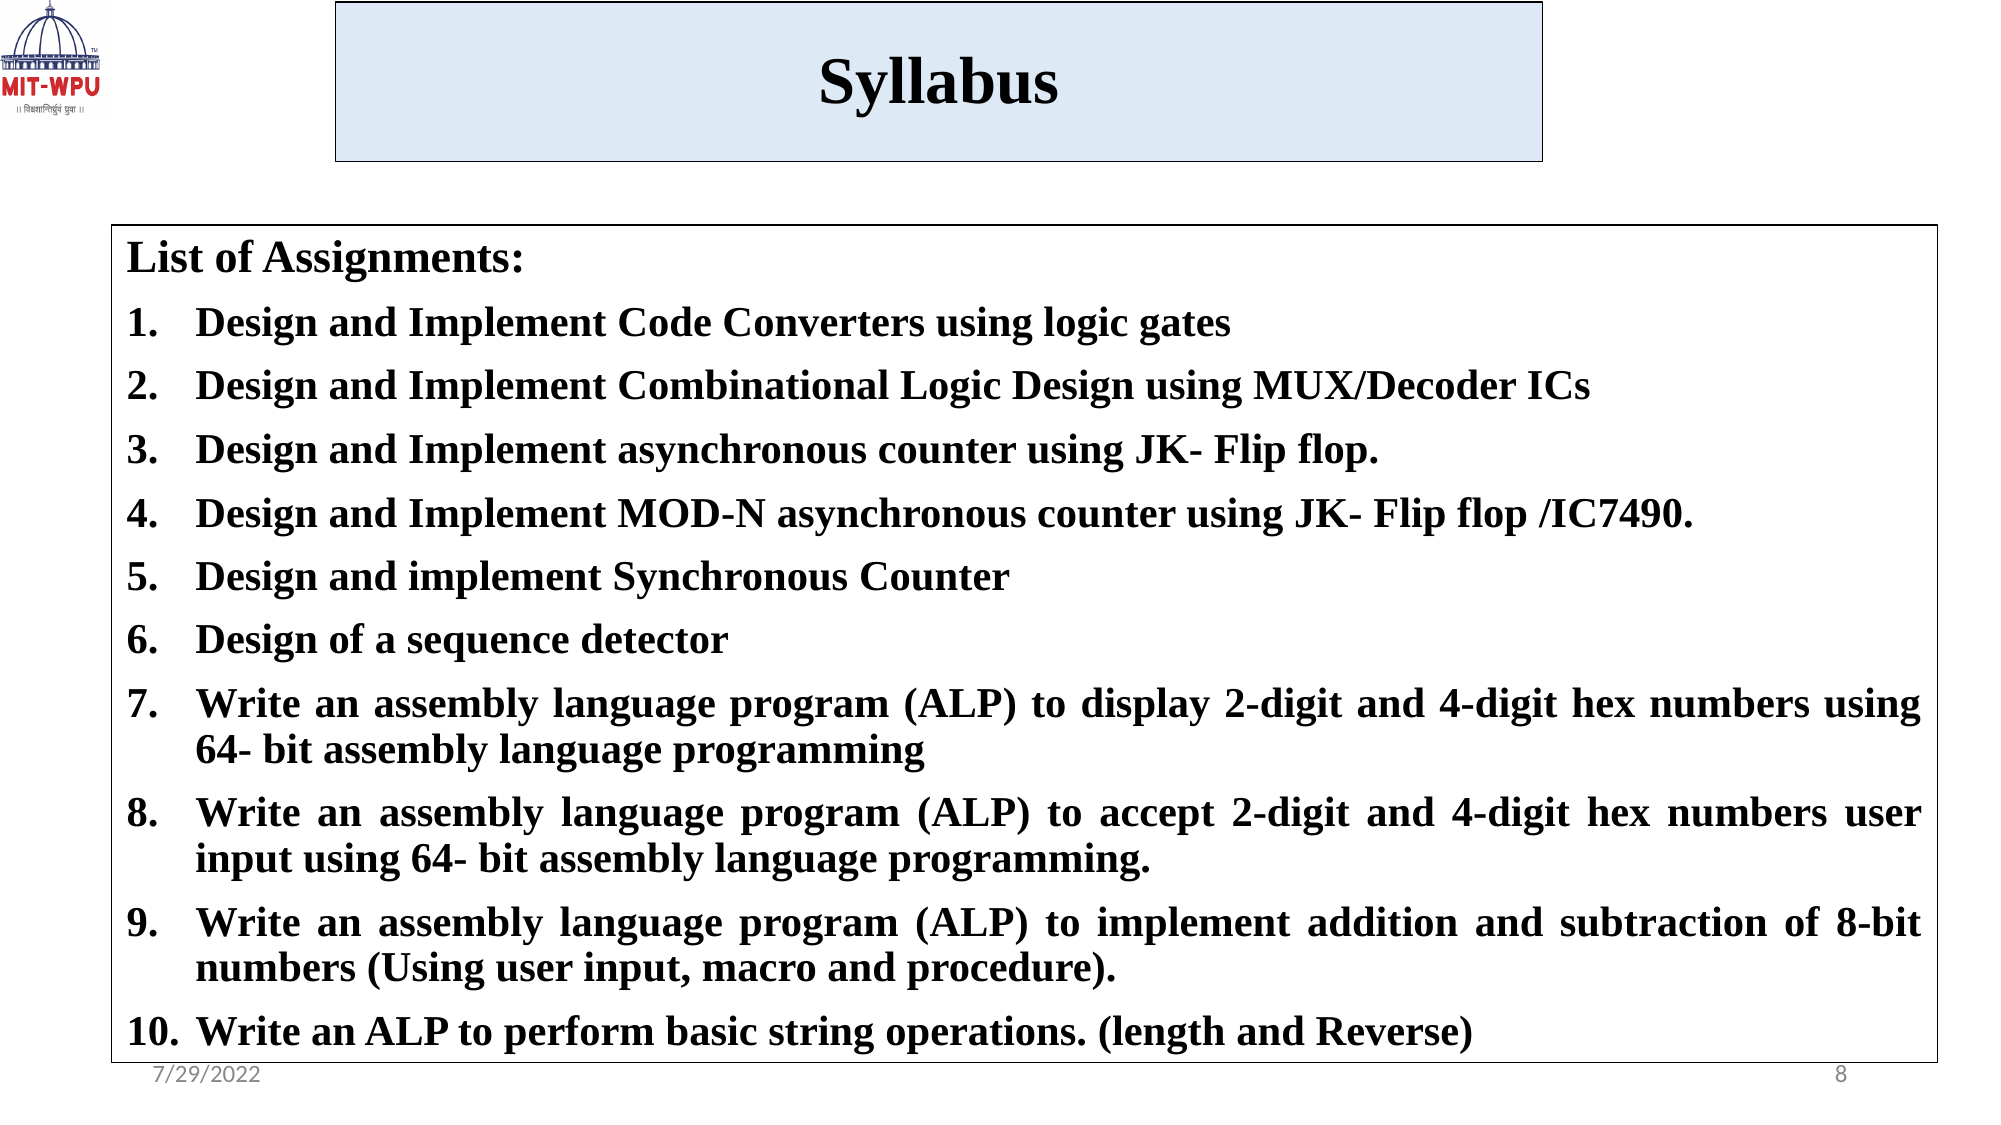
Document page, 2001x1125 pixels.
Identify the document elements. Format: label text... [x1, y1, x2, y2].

text_box Syllabus [335, 2, 1543, 162]
list List of Assignments: Design and Implement Code Converters using logic gates Design and Implement Combinational Logic Design using MUX/Decoder ICs Design and Implement asynchronous counter using JK- Flip flop. Design and Implement MOD-N asynchronous counter using JK- Flip flop /IC7490. Design and implement Synchronous Counter Design of a sequence detector Write an assembly language program (ALP) to display 2-digit and 4-digit hex numbers using 64- bit assembly language programming Write an assembly language program (ALP) to accept 2-digit and 4-digit hex numbers user input using 64- bit assembly language programming. Write an assembly language program (ALP) to implement addition and subtraction of 8-bit numbers (Using user input, macro and procedure). Write an ALP to perform basic string operations. (length and Reverse) [111, 224, 1938, 1063]
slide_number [137, 1042, 588, 1103]
picture [0, 0, 112, 116]
slide_number ‹#› [1412, 1042, 1863, 1103]
